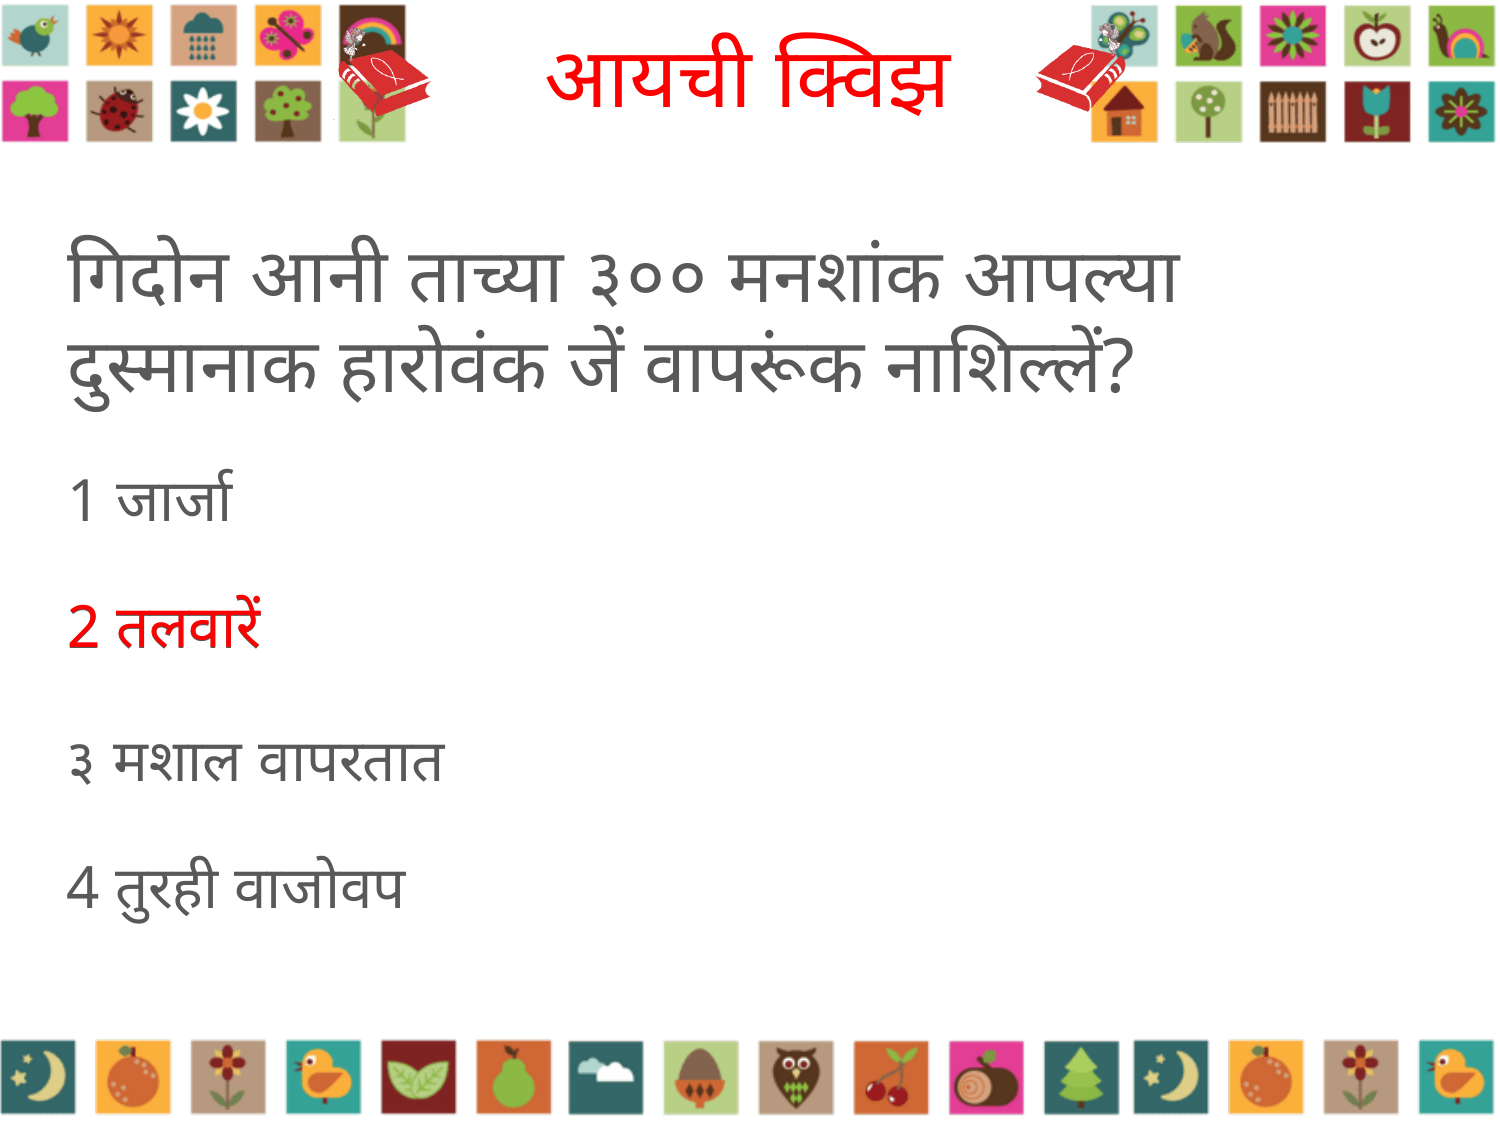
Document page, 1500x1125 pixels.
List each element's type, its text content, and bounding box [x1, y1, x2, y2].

text_box आयची क्विझ [425, 16, 1078, 131]
text_box 1 जार्जा [53, 456, 1436, 541]
text_box गिदोन आनी ताच्या ३०० मनशांक आपल्या दुस्मानाक हारोवंक जें वापरूंक नाशिल्लें? [53, 219, 1436, 415]
picture [1003, 3, 1500, 150]
text_box 4 तुरही वाजोवप [51, 842, 1482, 928]
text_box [0, 1028, 1500, 1118]
text_box ३ मशाल वापरतात [50, 716, 1480, 801]
text_box 2 तलवारें [53, 581, 1483, 667]
picture [0, 3, 463, 150]
